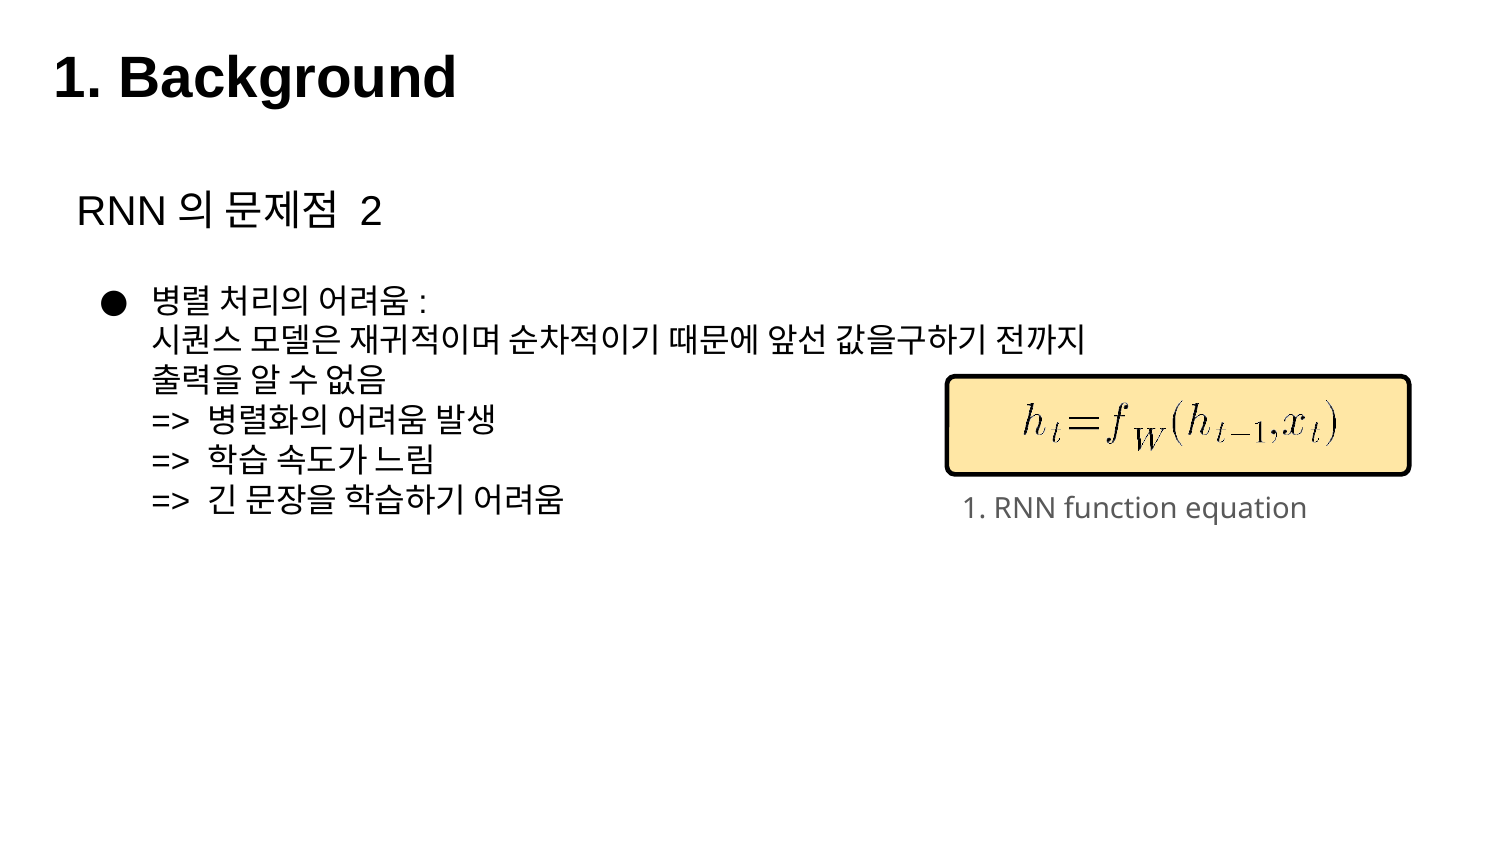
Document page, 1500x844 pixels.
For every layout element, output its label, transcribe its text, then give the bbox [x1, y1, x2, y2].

picture [1019, 400, 1337, 451]
text_box 1. RNN function equation [946, 474, 1500, 540]
text_box [946, 376, 1410, 474]
text_box RNN의 문제점 2 병렬 처리의 어려움: 시퀀스 모델은 재귀적이며 순차적이기 때문에 앞선 값을구하기 전까지 출력을 알 수 없음 => 병렬화의 어려움 발생 => 학습 속도가 느림 => 긴 문장을 학습하기 어려움 [61, 168, 1378, 535]
text_box 1. Background [38, 32, 1036, 156]
